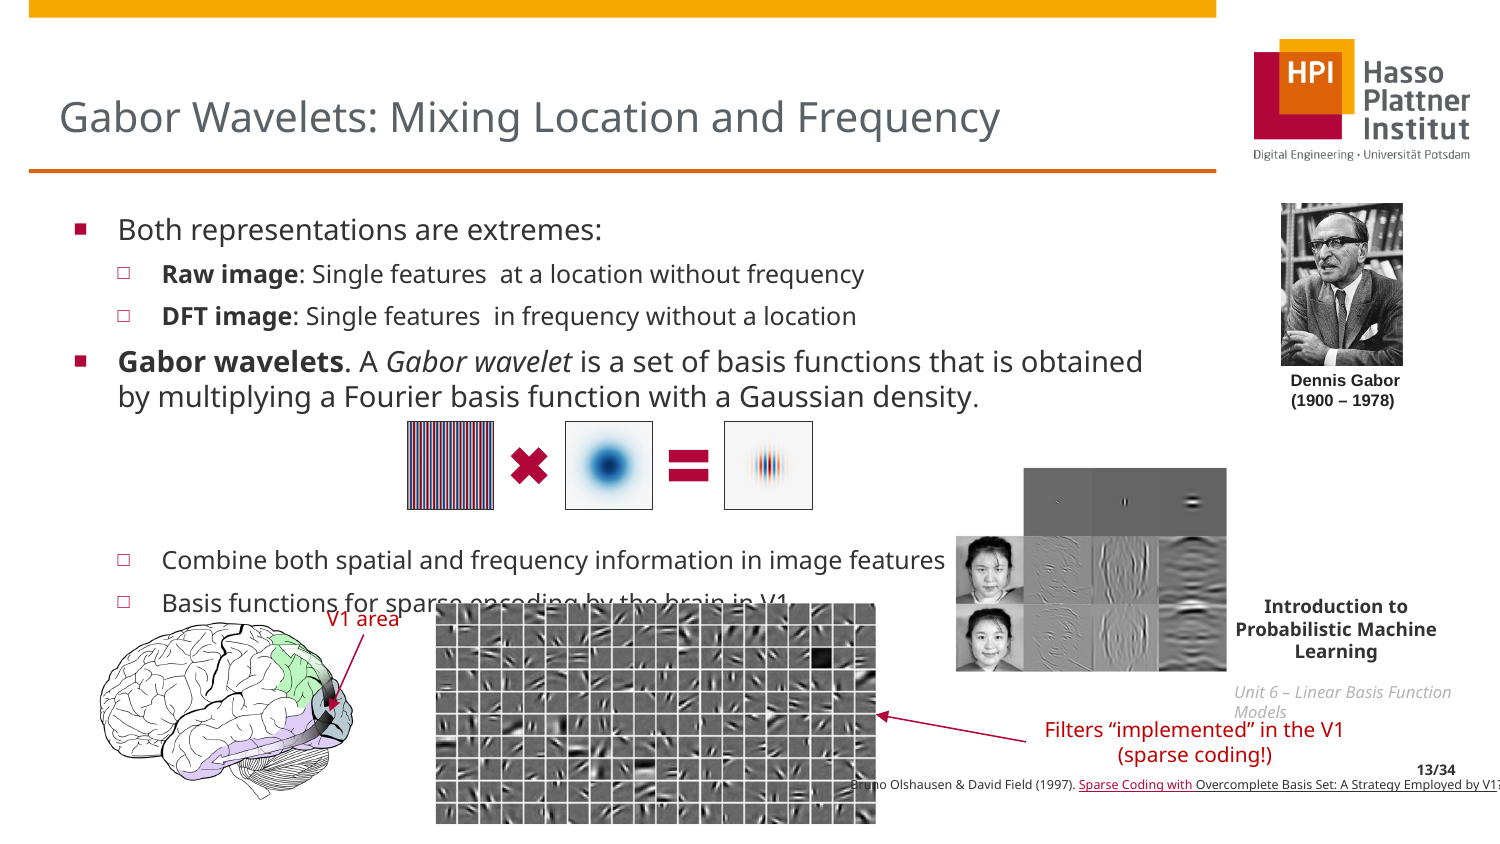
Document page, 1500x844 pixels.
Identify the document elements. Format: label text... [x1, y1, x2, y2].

picture [953, 465, 1230, 675]
text_box [508, 445, 550, 487]
text_box Filters “implemented” in the V1 (sparse coding!) [1025, 707, 1365, 777]
title Gabor Wavelets: Mixing Location and Frequency [58, 17, 1187, 170]
picture [564, 421, 653, 510]
text_box Bruno Olshausen & David Field (1997). Sparse Coding with Overcomplete Basis Set: A Strategy Employed by V1? [993, 755, 1360, 817]
picture [724, 421, 813, 510]
picture [435, 603, 876, 826]
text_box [875, 714, 1027, 743]
text_box [667, 467, 711, 484]
text_box [667, 448, 711, 465]
text_box V1 area [290, 597, 436, 639]
picture [90, 609, 365, 806]
picture [1281, 203, 1405, 366]
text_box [329, 634, 364, 712]
picture [1254, 39, 1470, 161]
text_box Dennis Gabor (1900 – 1978) [1257, 362, 1433, 418]
picture [407, 421, 494, 510]
